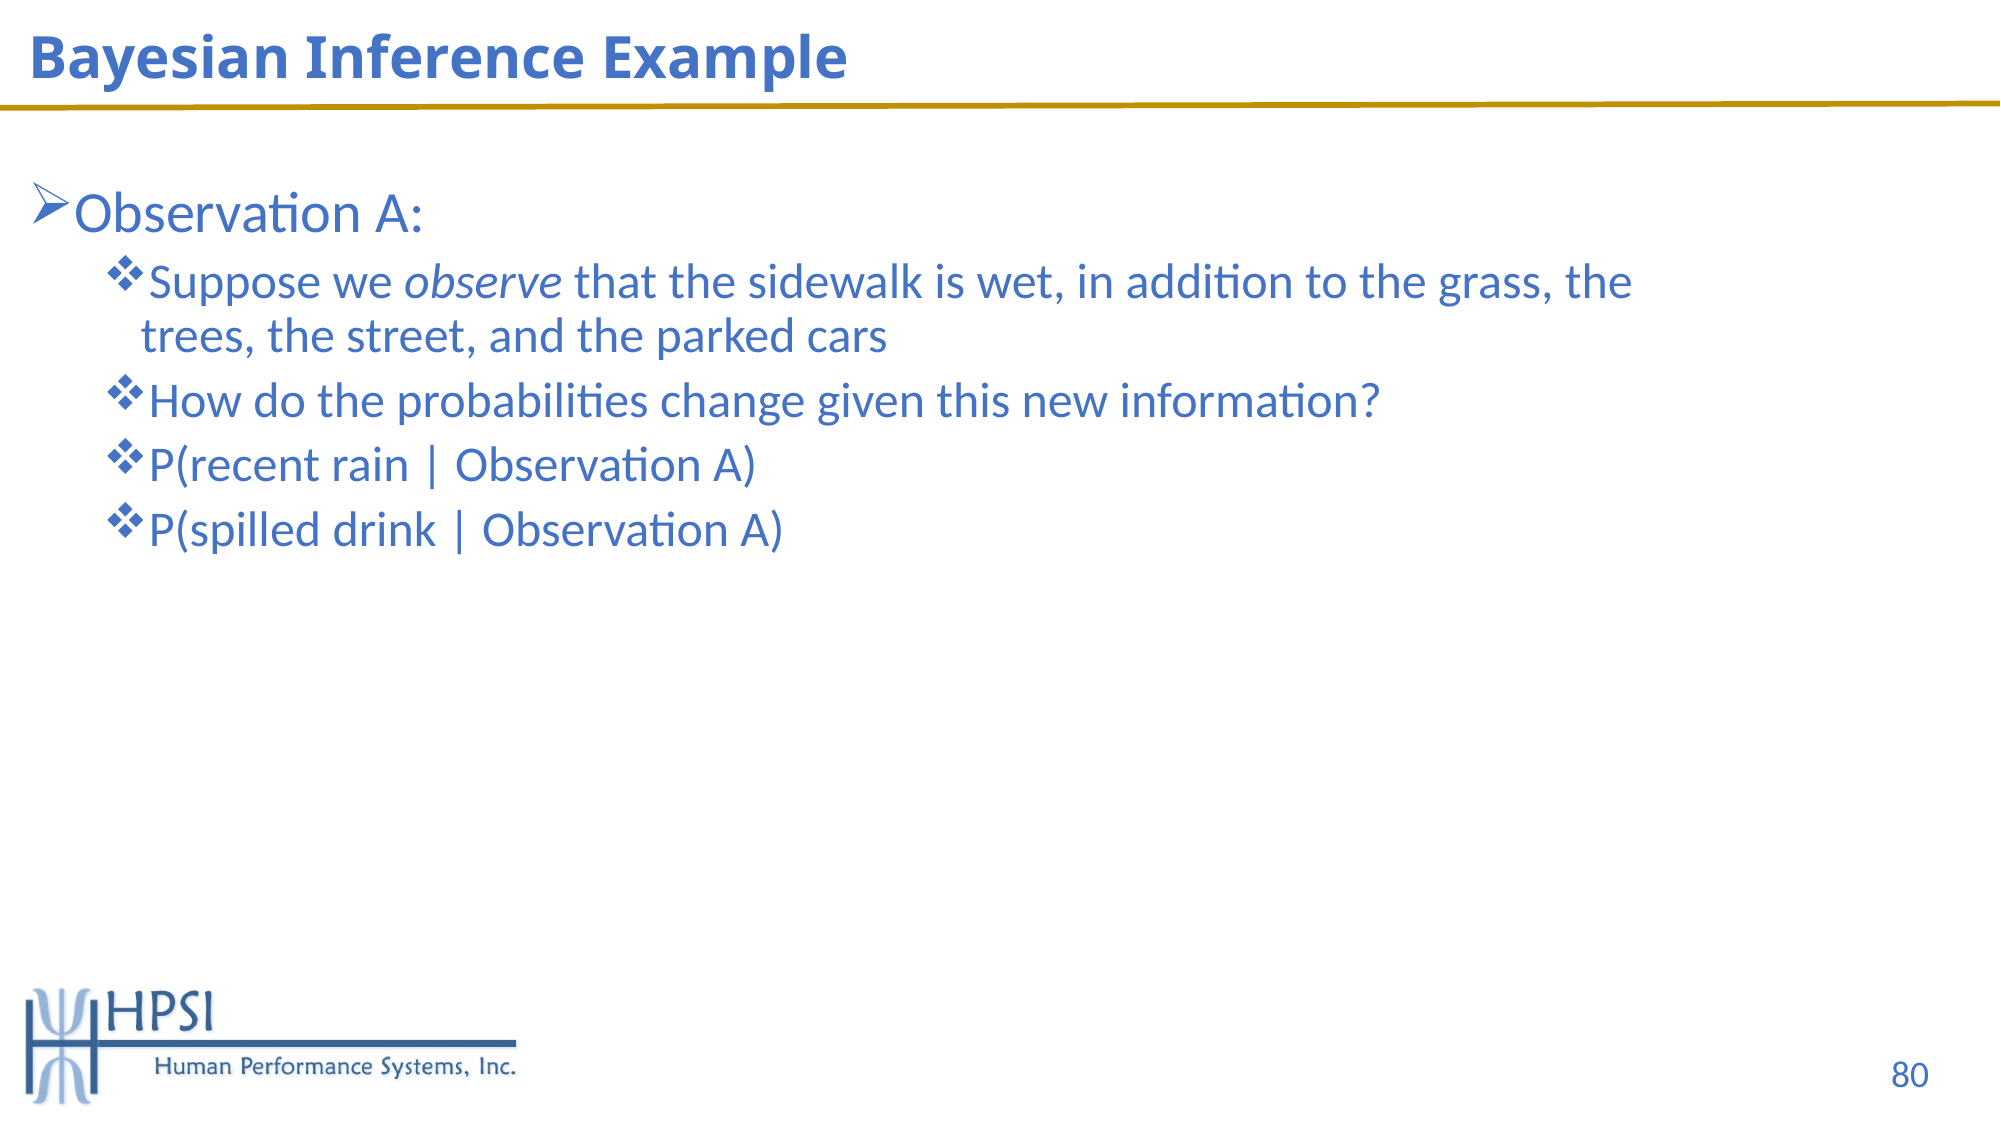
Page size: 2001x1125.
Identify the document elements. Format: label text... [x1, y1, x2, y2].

picture [21, 981, 524, 1108]
title Bayesian Inference Example [13, 0, 1739, 120]
slide_number 80 [1493, 1042, 1944, 1103]
